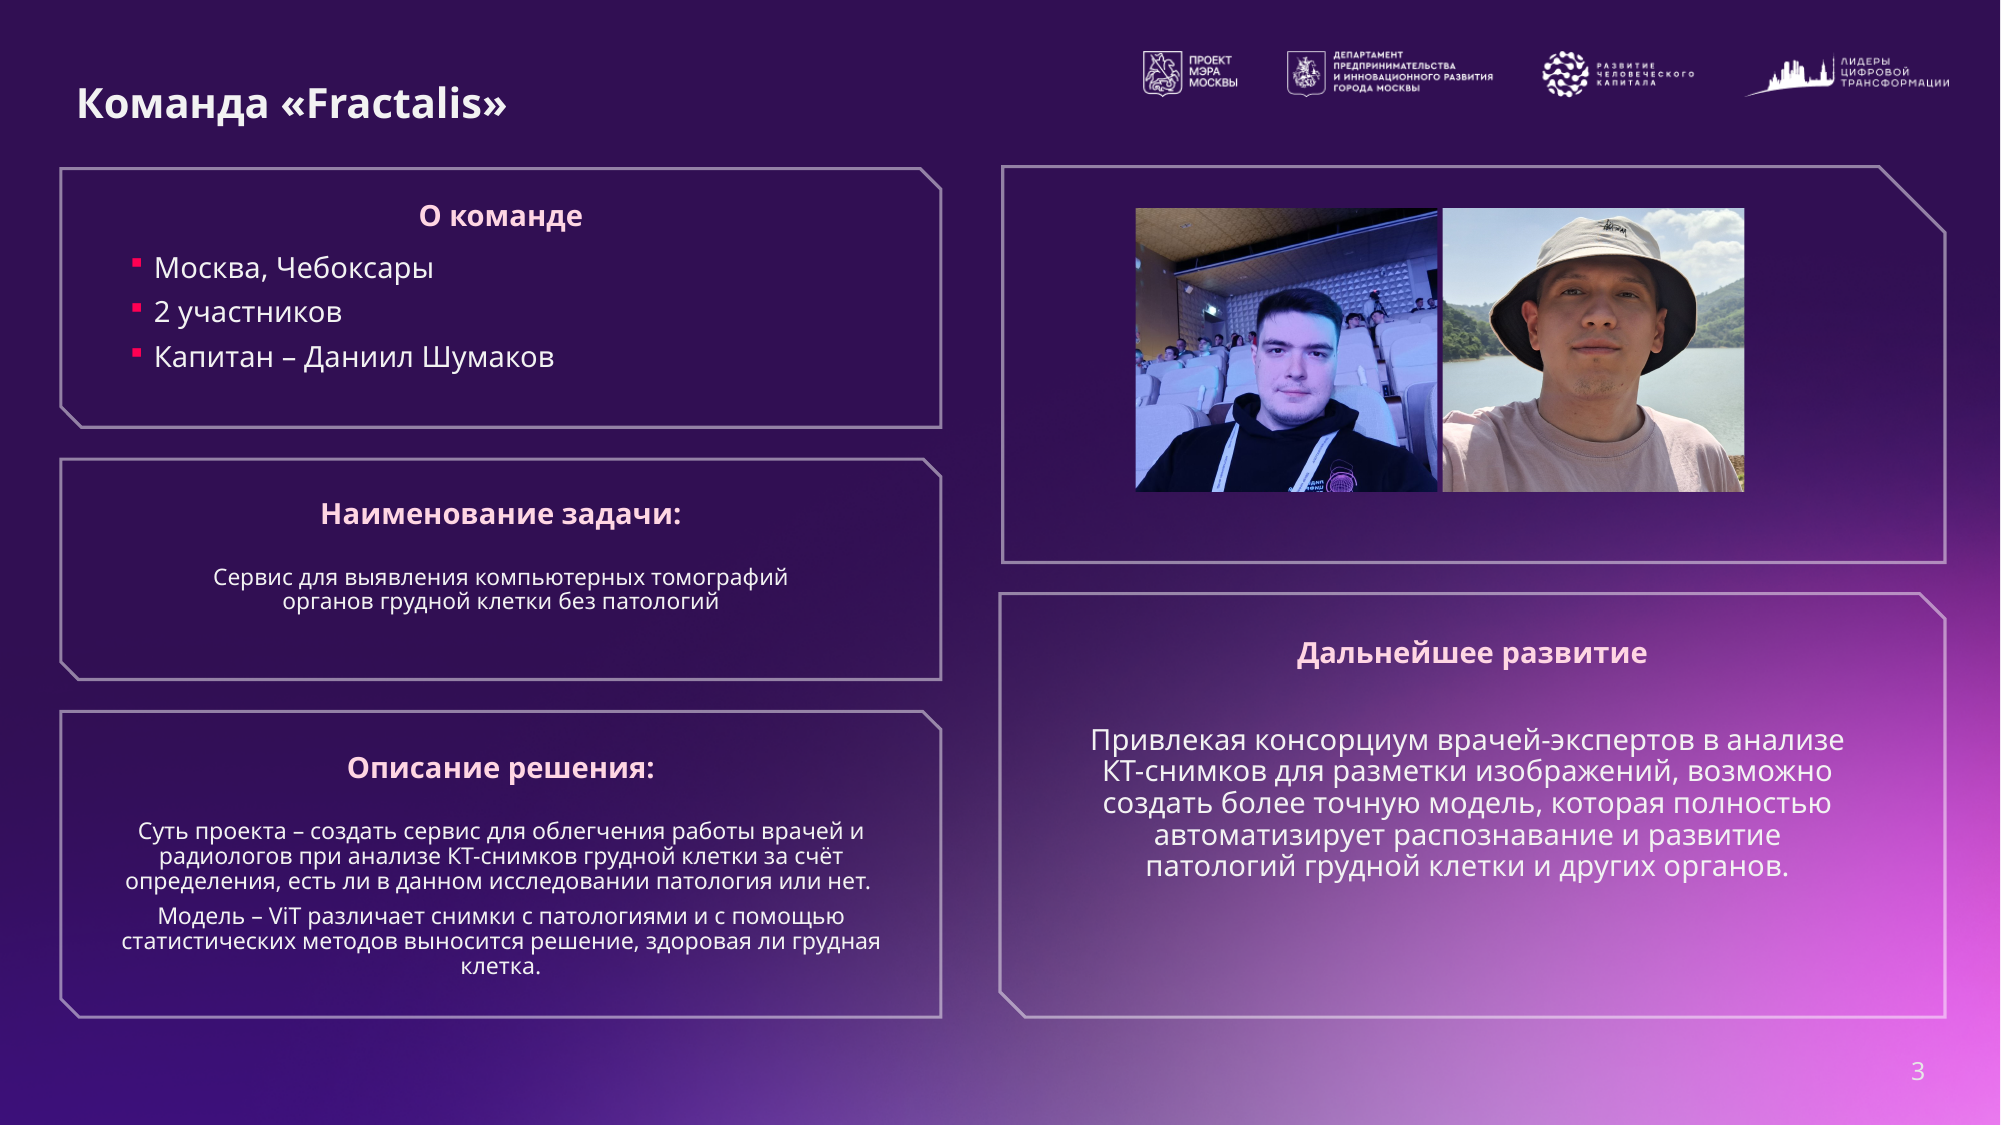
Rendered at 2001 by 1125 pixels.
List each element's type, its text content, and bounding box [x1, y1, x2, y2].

text_box Наименование задачи: [255, 491, 747, 550]
text_box [998, 592, 1947, 1019]
text_box Привлекая консорциум врачей-экспертов в анализе КТ-снимков для разметки изображений, возможно создать более точную модель, которая полностью автоматизирует распознавание и развитие патологий грудной клетки и других органов. [1062, 718, 1874, 895]
text_box Москва, Чебоксары 2 участников Капитан – Даниил Шумаков [115, 245, 829, 412]
text_box Суть проекта – создать сервис для облегчения работы врачей и радиологов при анализе КТ-снимков грудной клетки за счёт определения, есть ли в данном исследовании патология или нет. Модель – ViT различает снимки с патологиями и с помощью статистических методов выносится решение, здоровая ли грудная клетка. [95, 811, 907, 989]
title Команда «Fractalis» [60, 73, 1679, 136]
text_box [59, 710, 942, 1019]
picture [0, 0, 2001, 1125]
text_box Дальнейшее развитие [1011, 630, 1935, 718]
text_box Описание решения: [255, 745, 747, 804]
text_box Сервис для выявления компьютерных томографий органов грудной клетки без патологий [196, 558, 806, 643]
text_box [59, 167, 942, 429]
text_box [59, 458, 942, 681]
text_box [1001, 165, 1947, 564]
slide_number 3 [1872, 1042, 1964, 1103]
text_box О команде [255, 193, 747, 252]
